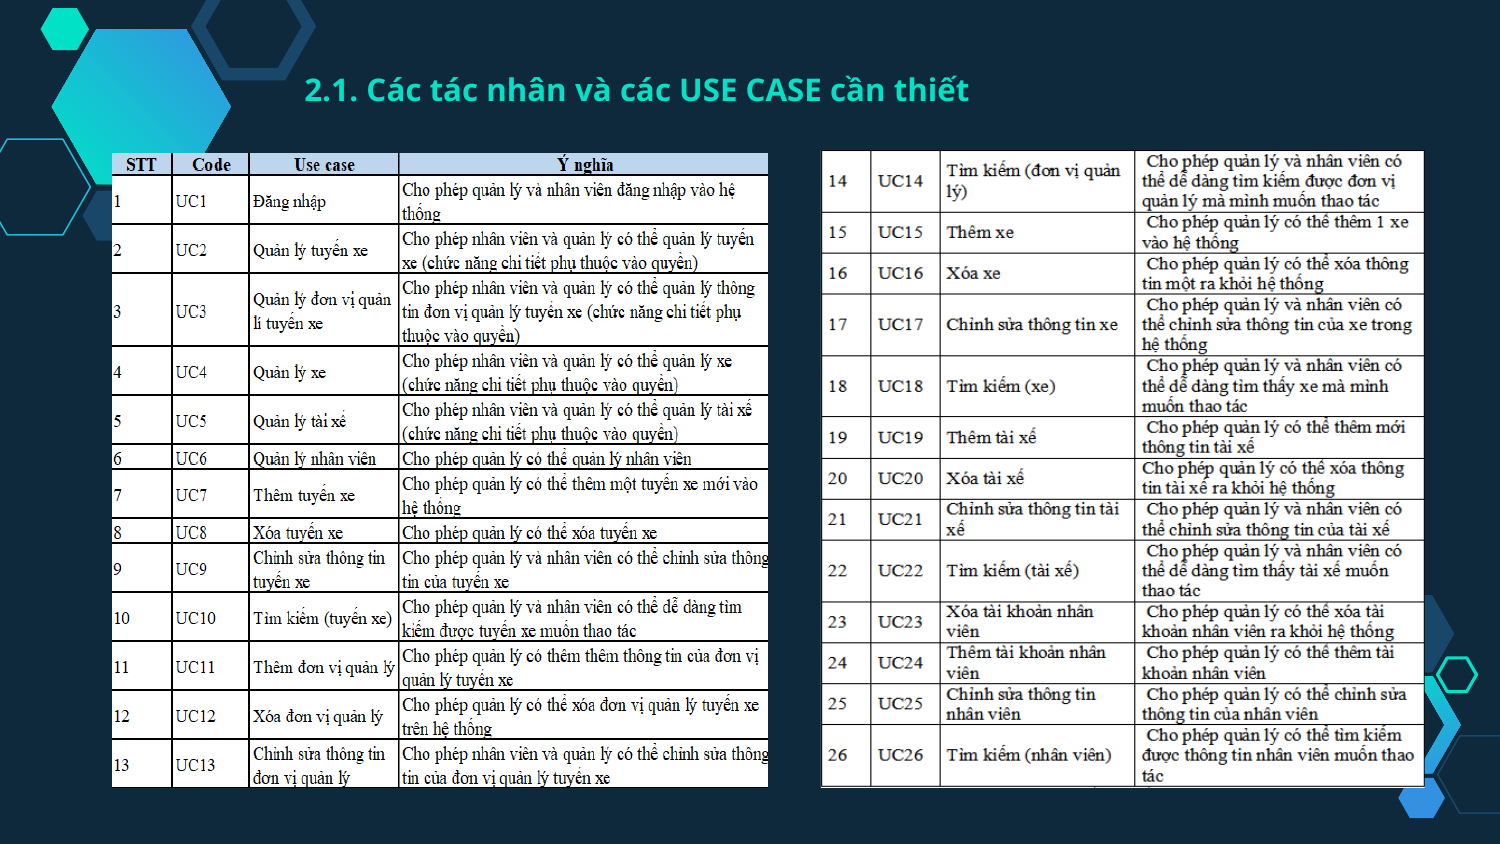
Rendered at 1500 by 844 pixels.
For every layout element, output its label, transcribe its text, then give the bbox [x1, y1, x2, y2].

picture [111, 153, 769, 788]
text_box 2.1. Các tác nhân và các USE CASE cần thiết [289, 55, 1085, 150]
picture [820, 149, 1425, 788]
